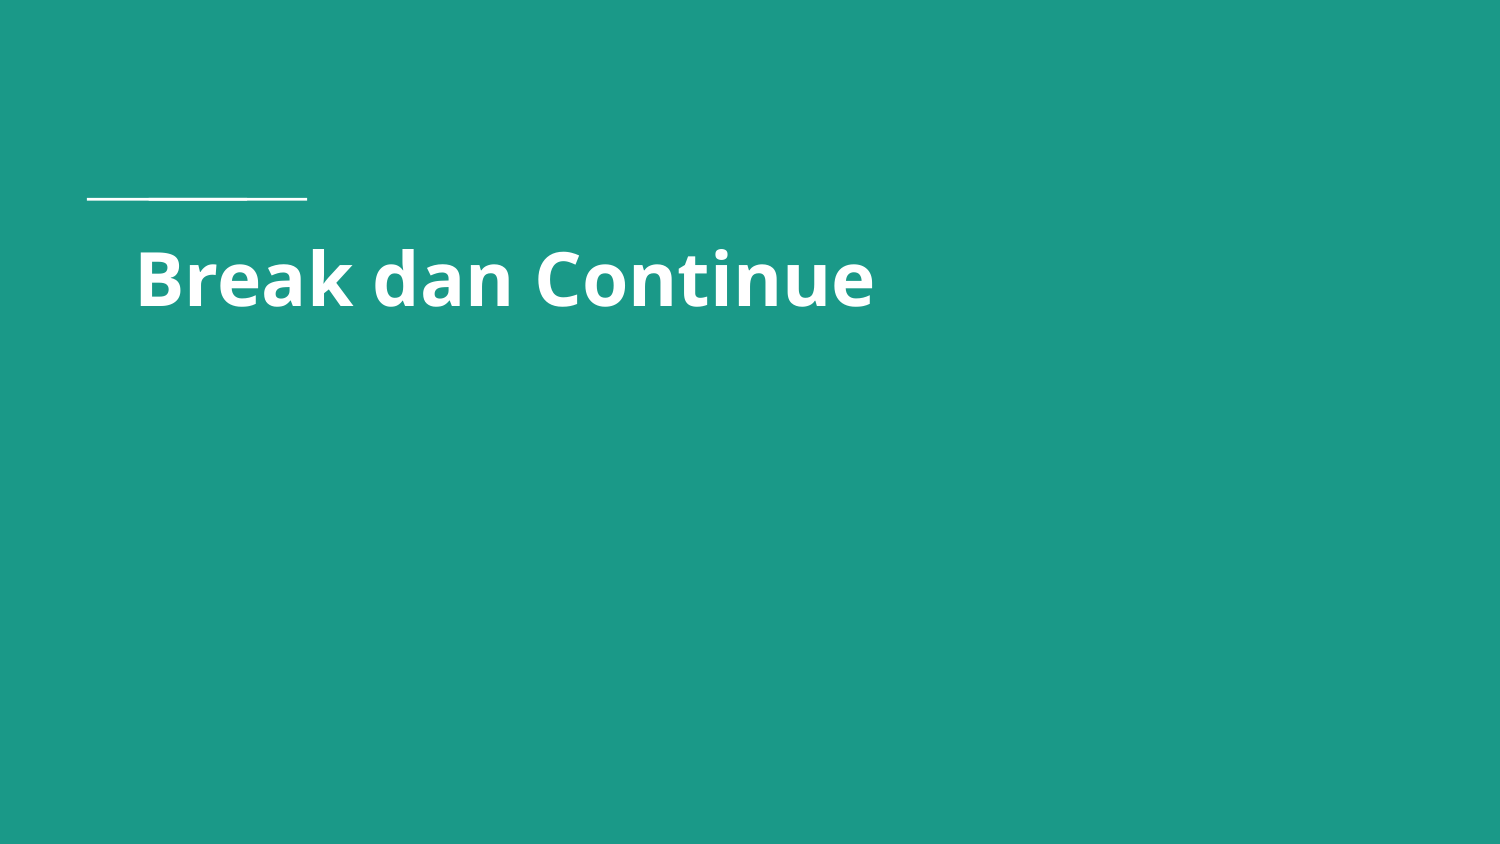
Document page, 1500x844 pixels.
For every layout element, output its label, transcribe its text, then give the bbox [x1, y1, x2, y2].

title Break dan Continue [119, 216, 1381, 466]
